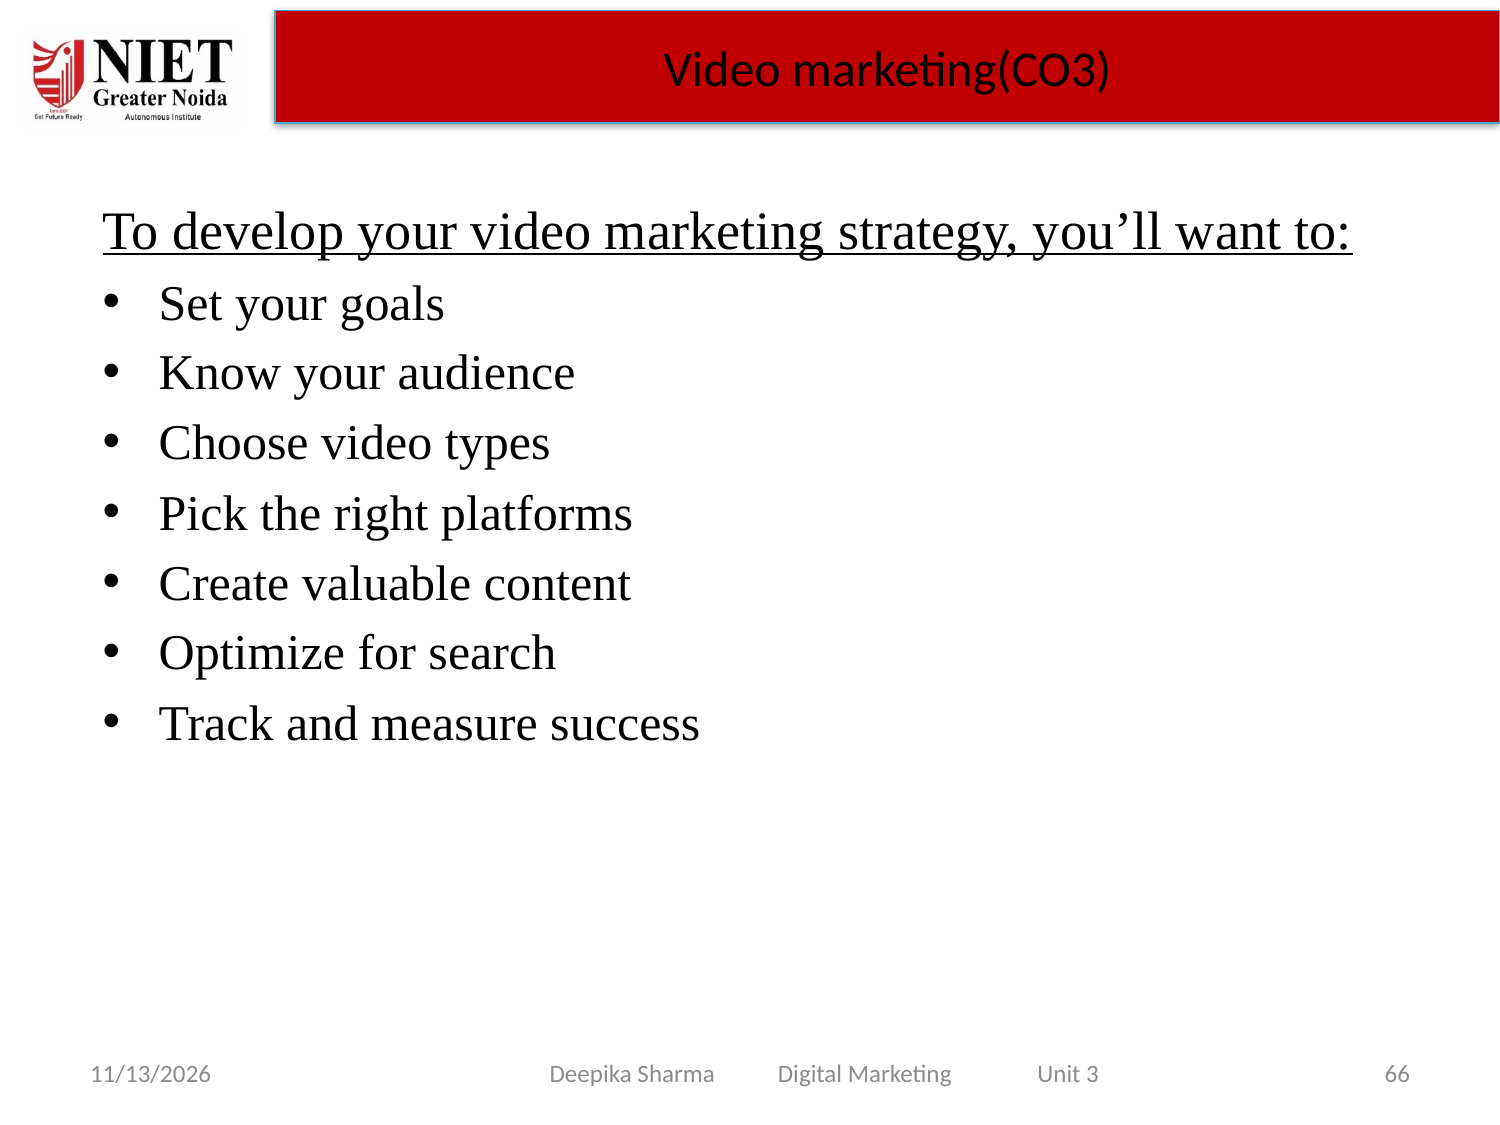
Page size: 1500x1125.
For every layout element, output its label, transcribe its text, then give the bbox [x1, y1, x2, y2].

text_box Video marketing(CO3) [274, 10, 1500, 124]
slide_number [75, 1042, 412, 1103]
picture [20, 29, 245, 132]
slide_number 66 [1074, 1042, 1425, 1103]
list To develop your video marketing strategy, you’ll want to: Set your goals Know your audience Choose video types Pick the right platforms Create valuable content Optimize for search Track and measure success [87, 187, 1438, 930]
footer Deepika Sharma Digital Marketing Unit 3 [412, 1042, 1074, 1103]
